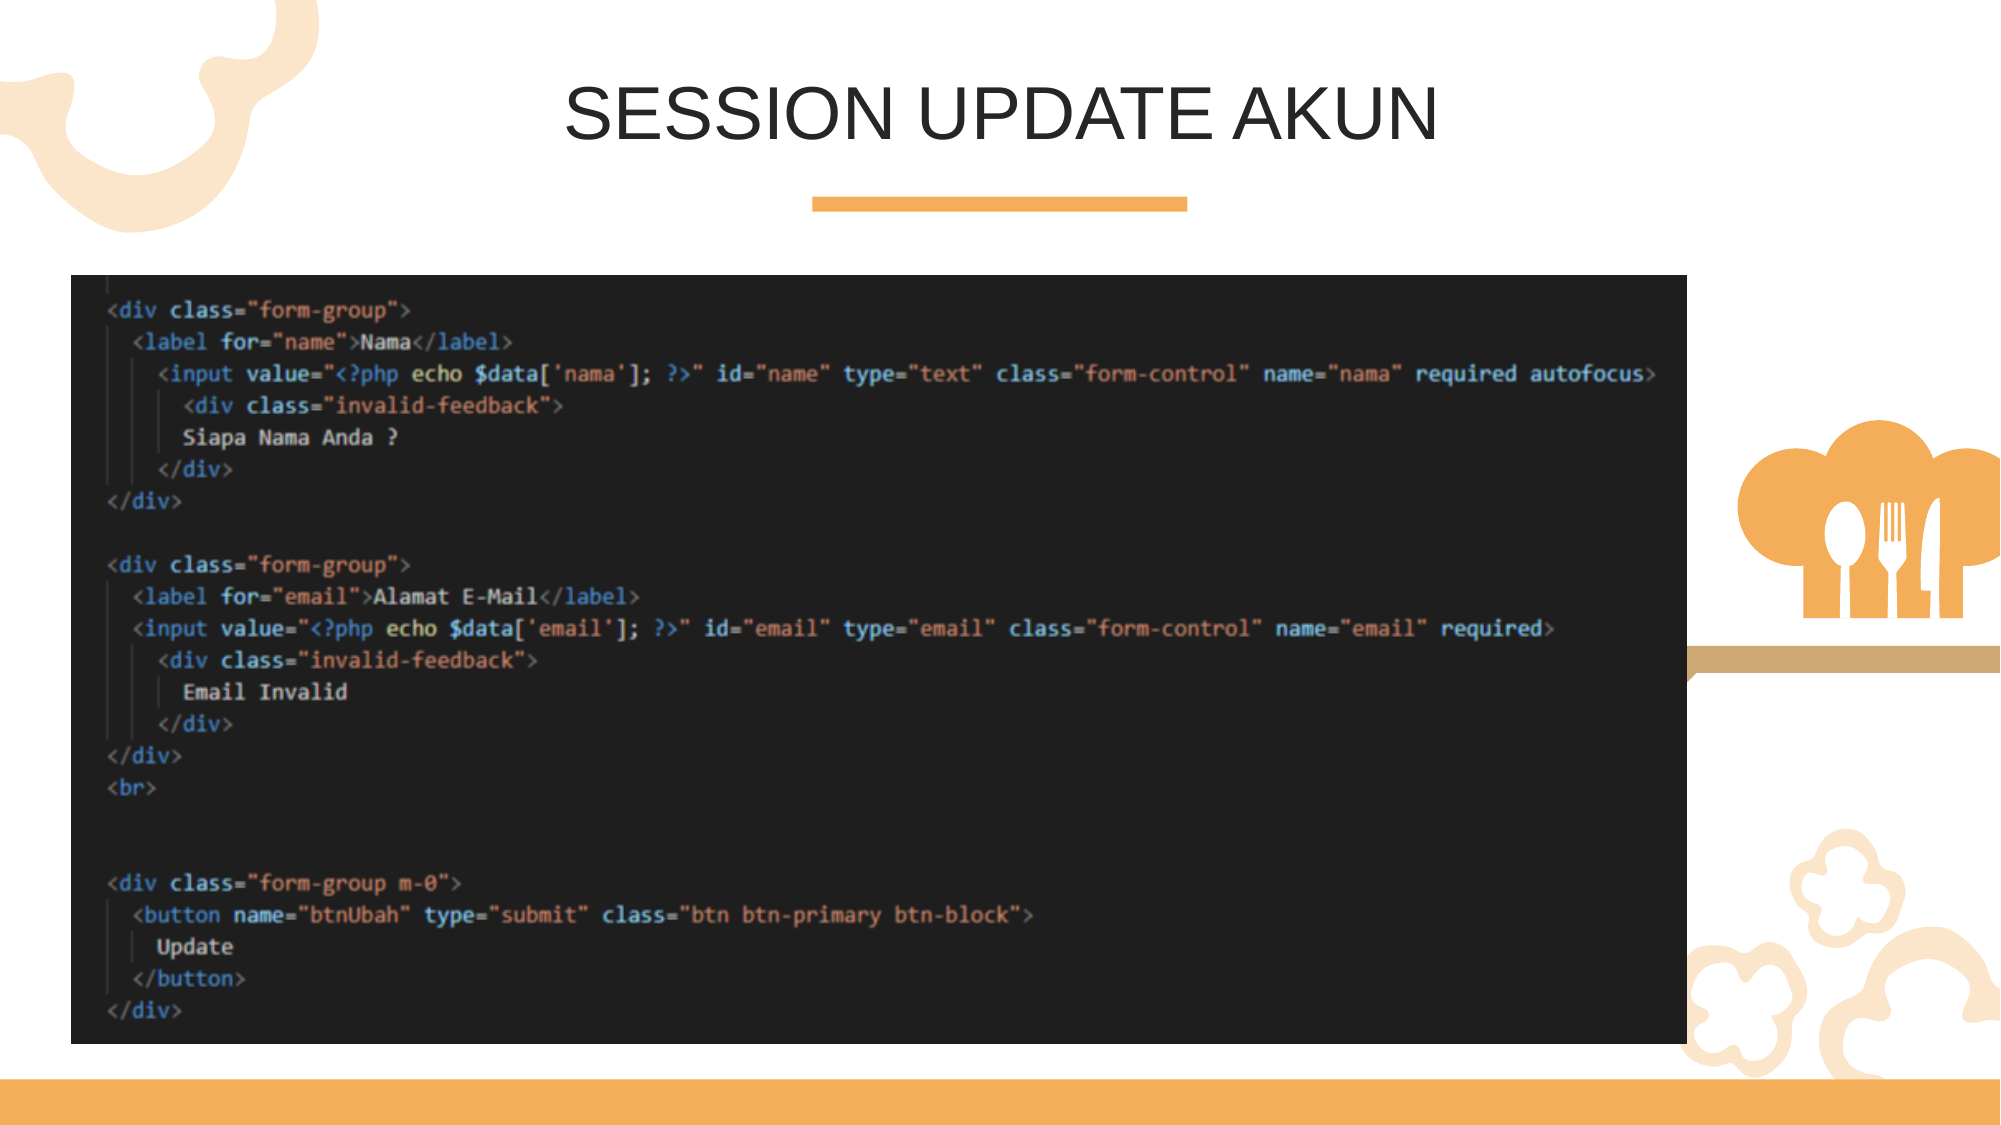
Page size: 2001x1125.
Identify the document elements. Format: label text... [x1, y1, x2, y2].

picture [71, 275, 1687, 1044]
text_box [1737, 420, 2000, 619]
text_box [1687, 645, 2000, 814]
list SESSION UPDATE AKUN [53, 55, 1952, 175]
